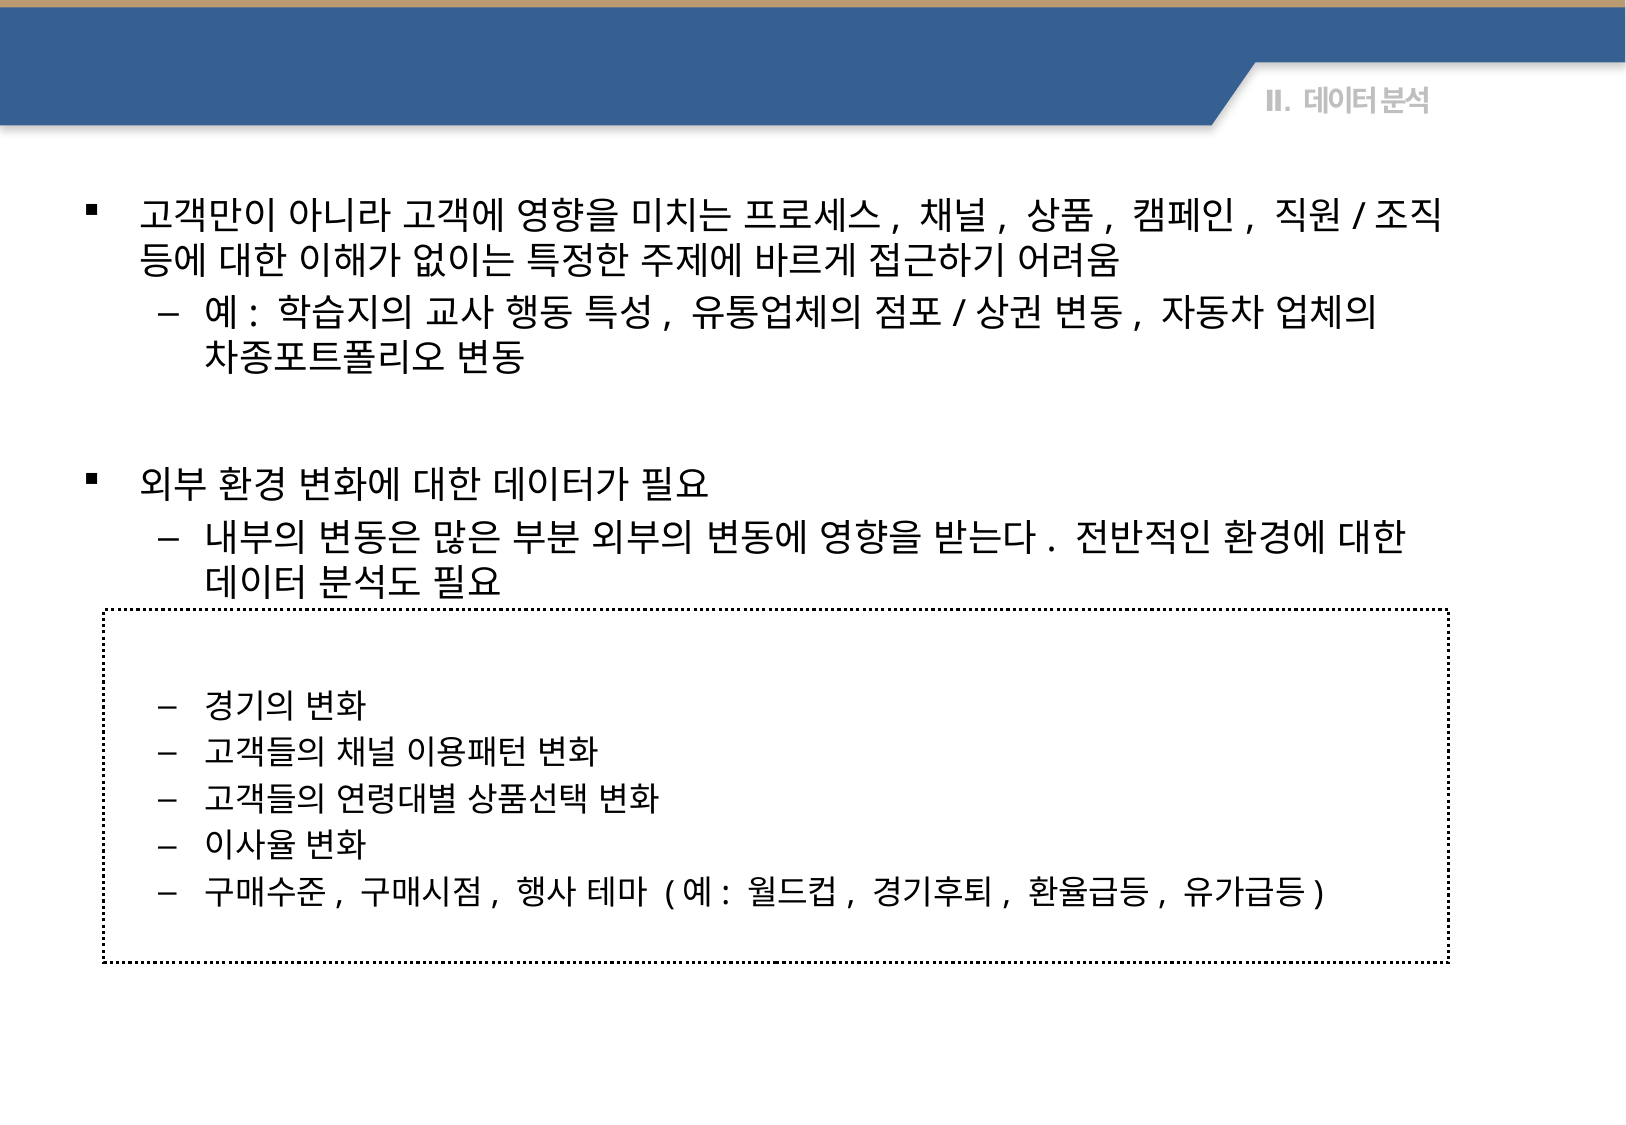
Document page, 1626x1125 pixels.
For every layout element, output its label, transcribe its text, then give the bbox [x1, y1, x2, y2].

list 고객만이 아니라 고객에 영향을 미치는 프로세스, 채널, 상품, 캠페인, 직원/조직 등에 대한 이해가 없이는 특정한 주제에 바르게 접근하기 어려움 예: 학습지의 교사 행동 특성, 유통업체의 점포/상권 변동, 자동차 업체의 차종포트폴리오 변동 외부 환경 변화에 대한 데이터가 필요 내부의 변동은 많은 부분 외부의 변동에 영향을 받는다. 전반적인 환경에 대한 데이터 분석도 필요 경기의 변화 고객들의 채널 이용패턴 변화 고객들의 연령대별 상품선택 변화 이사율 변화 구매수준, 구매시점, 행사 테마 (예: 월드컵, 경기후퇴, 환율급등, 유가급등) [68, 184, 1489, 1071]
text_box Background Knowledge Discovery 필요성 [50, 36, 1297, 100]
text_box [103, 609, 1449, 963]
